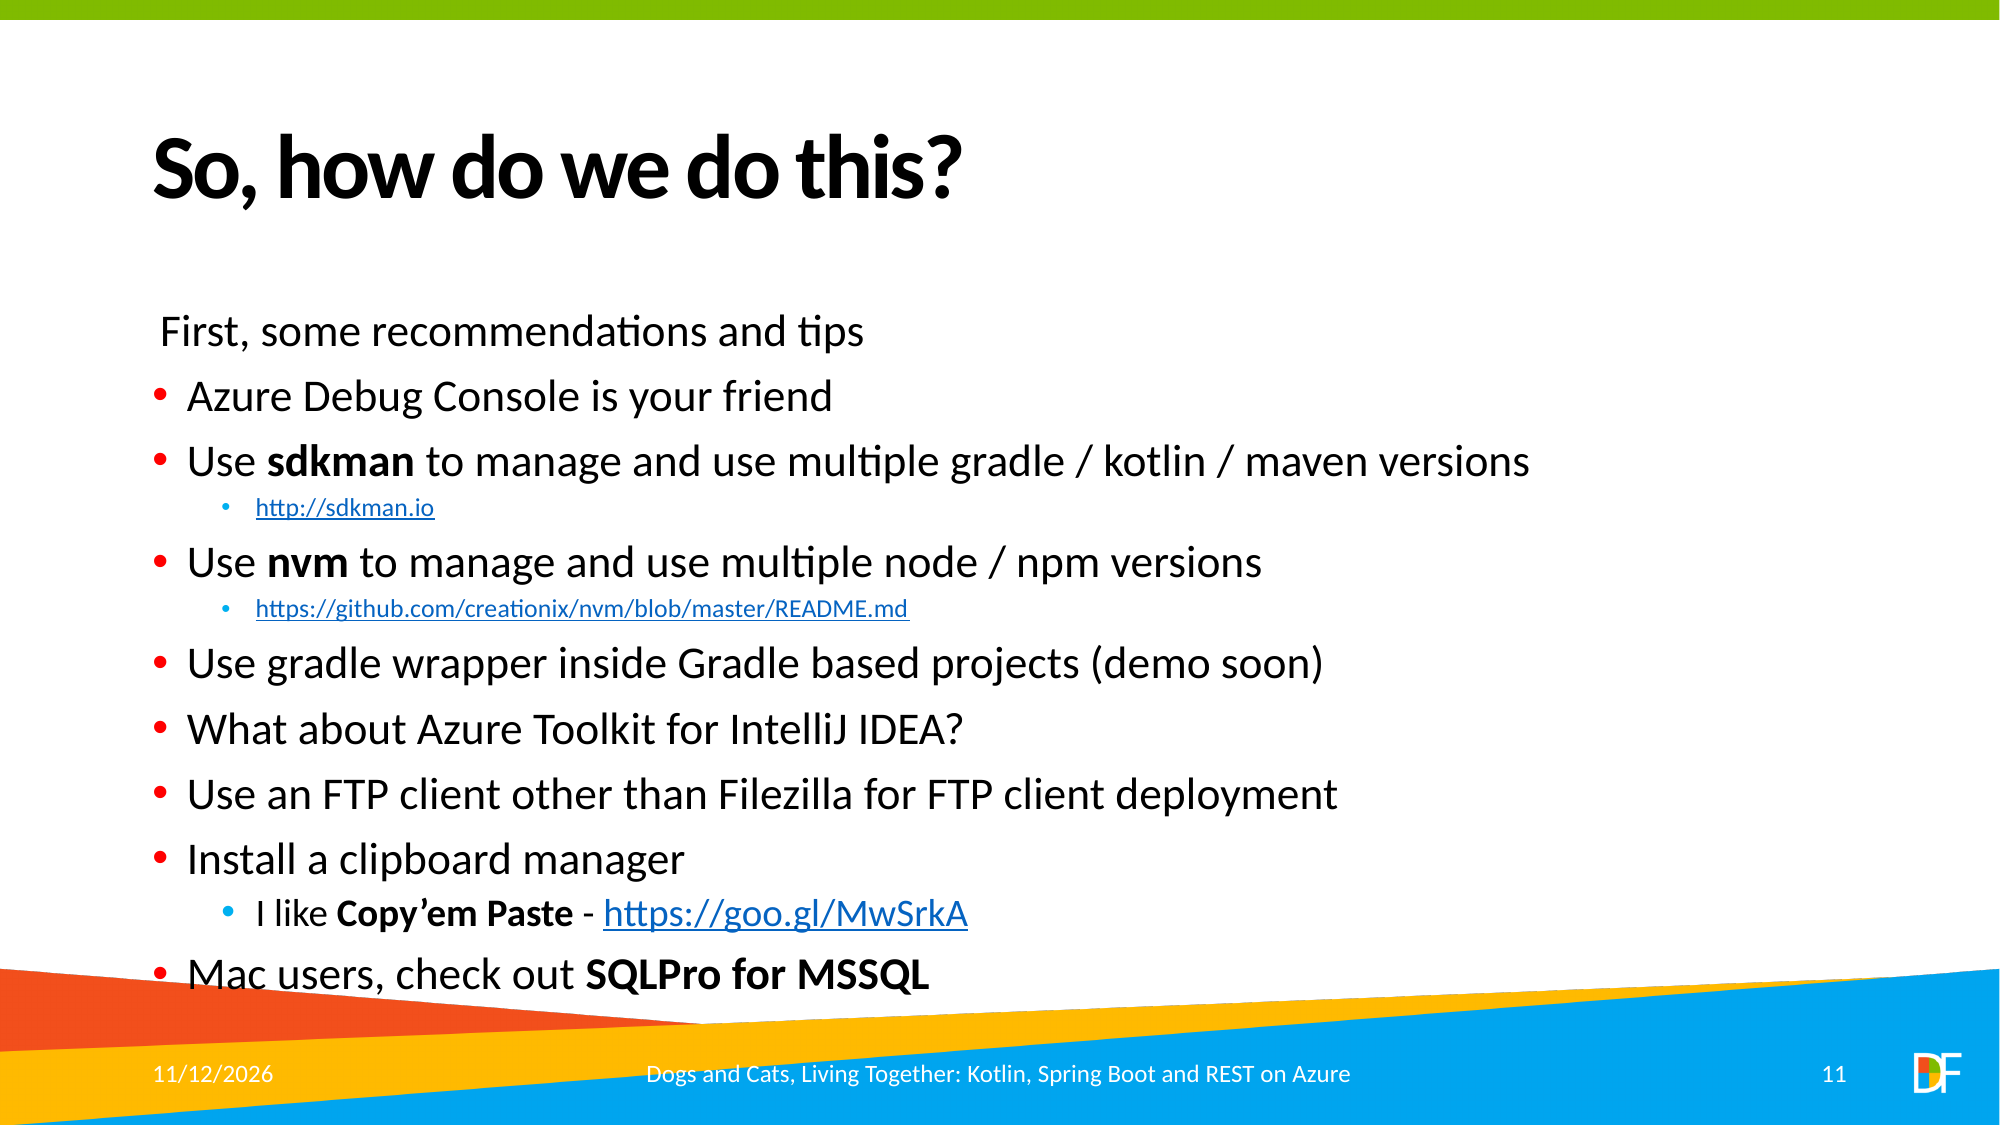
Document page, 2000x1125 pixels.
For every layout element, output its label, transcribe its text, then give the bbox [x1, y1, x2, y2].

picture [1915, 1053, 1961, 1092]
picture [0, 0, 2000, 1125]
footer Dogs and Cats, Living Together: Kotlin, Spring Boot and REST on Azure [587, 1042, 1412, 1103]
list First, some recommendations and tips Azure Debug Console is your friend Use sdkman to manage and use multiple gradle / kotlin / maven versions http://sdkman.io Use nvm to manage and use multiple node / npm versions https://github.com/creationix/nvm/blob/master/README.md Use gradle wrapper inside Gradle based projects (demo soon) What about Azure Toolkit for IntelliJ IDEA? Use an FTP client other than Filezilla for FTP client deployment Install a clipboard manager I like Copy’em Paste - https://goo.gl/MwSrkA Mac users, check out SQLPro for MSSQL [137, 299, 1862, 1014]
title So, how do we do this? [137, 59, 1862, 278]
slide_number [137, 1042, 513, 1103]
slide_number 11 [1487, 1042, 1862, 1103]
